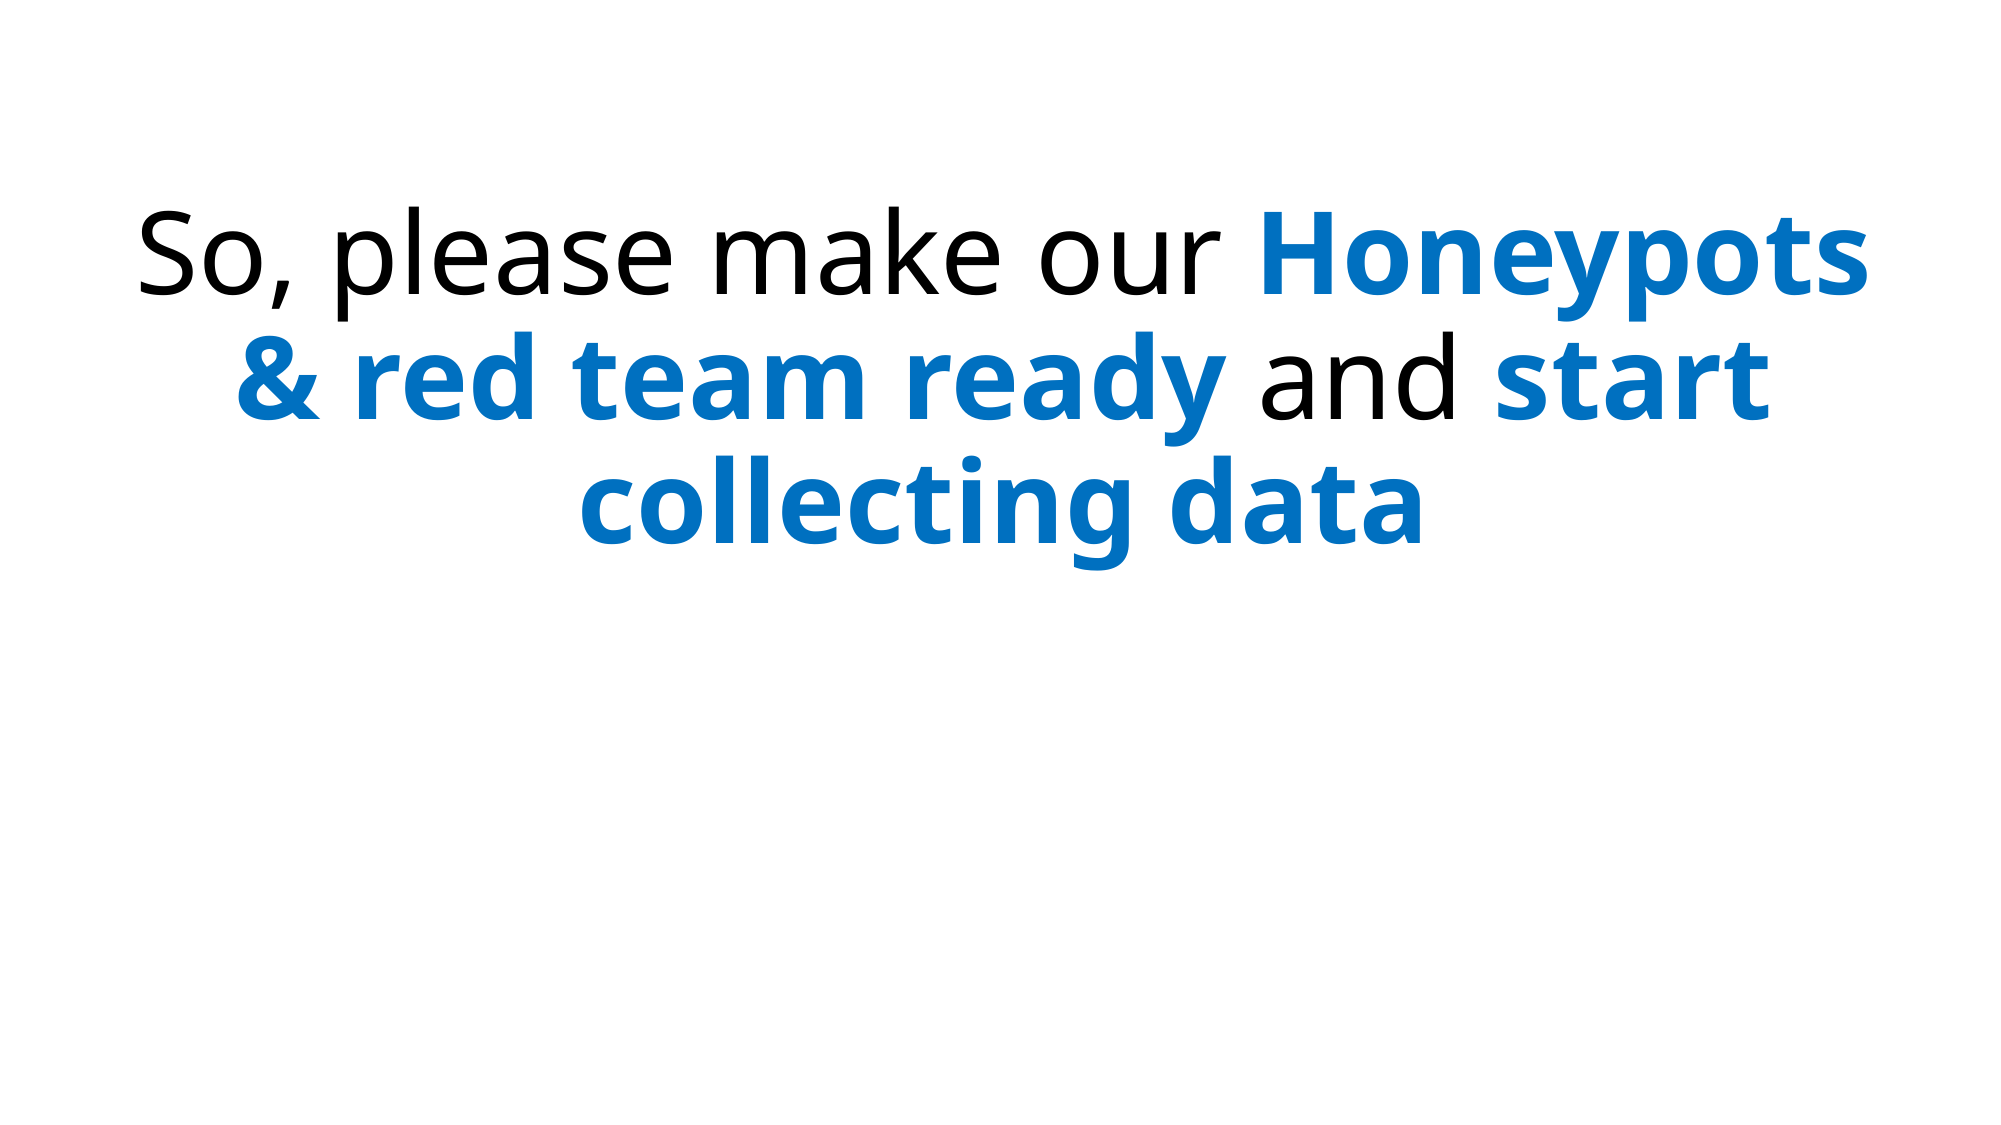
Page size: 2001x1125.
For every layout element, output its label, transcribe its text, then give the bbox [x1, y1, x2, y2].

title So, please make our Honeypots & red team ready and start collecting data [109, 184, 1898, 576]
